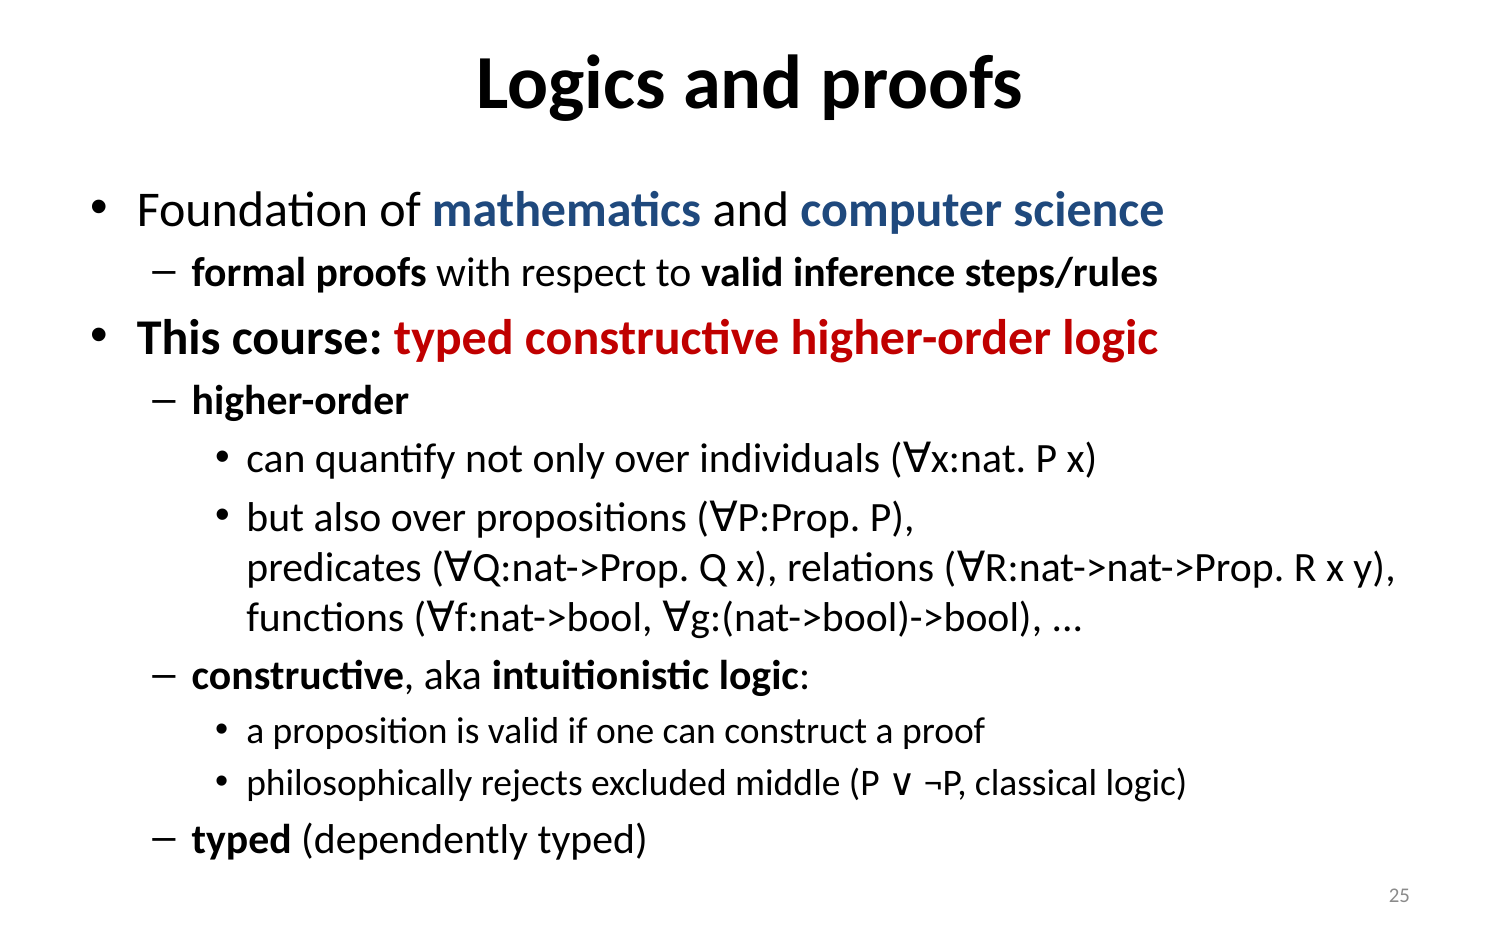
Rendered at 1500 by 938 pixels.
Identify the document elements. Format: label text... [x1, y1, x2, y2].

list Foundation of mathematics and computer science formal proofs with respect to valid inference steps/rules This course: typed constructive higher-order logic higher-order can quantify not only over individuals (∀x:nat. P x) but also over propositions (∀P:Prop. P), predicates (∀Q:nat->Prop. Q x), relations (∀R:nat->nat->Prop. R x y), functions (∀f:nat->bool, ∀g:(nat->bool)->bool), ... constructive, aka intuitionistic logic: a proposition is valid if one can construct a proof philosophically rejects excluded middle (P ∨ ¬P, classical logic) typed (dependently typed) [75, 168, 1425, 894]
title Logics and proofs [75, 0, 1425, 157]
slide_number 25 [1074, 868, 1425, 919]
